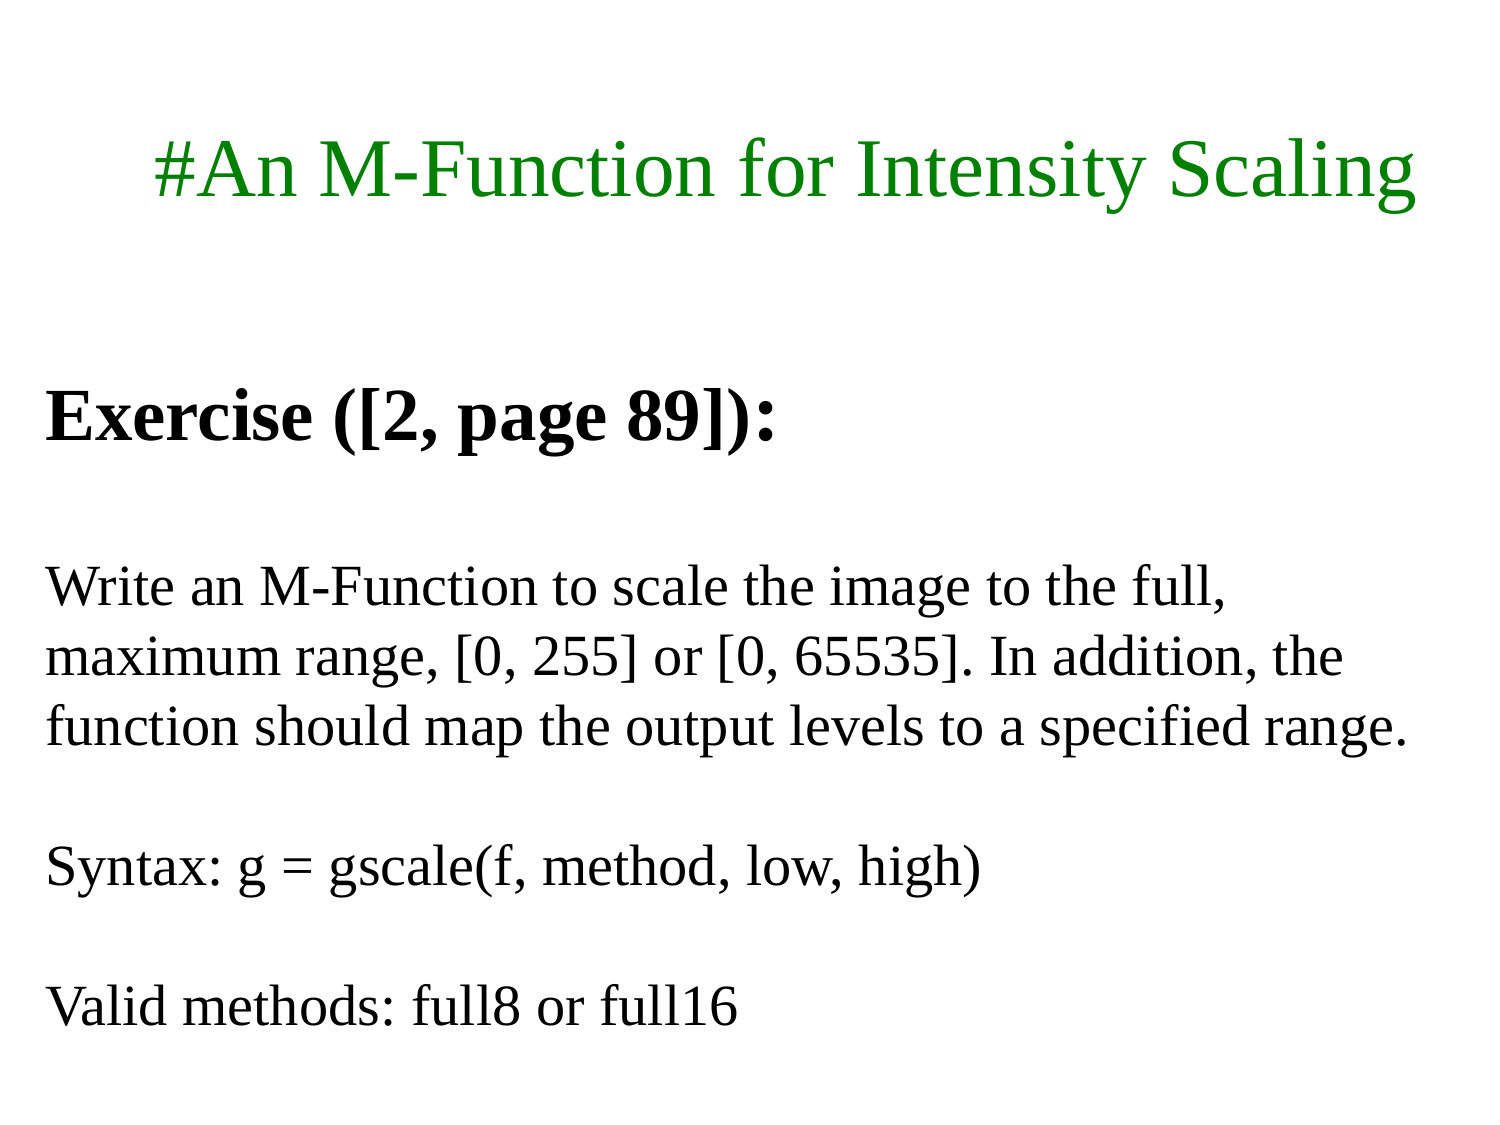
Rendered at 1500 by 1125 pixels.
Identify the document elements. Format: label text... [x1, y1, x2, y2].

text_box #An M-Function for Intensity Scaling [75, 105, 1498, 221]
text_box Exercise ([2, page 89]): Write an M-Function to scale the image to the full, maximum range, [0, 255] or [0, 65535]. In addition, the function should map the output levels to a specified range. Syntax: g = gscale(f, method, low, high) Valid methods: full8 or full16 [30, 349, 1455, 1045]
